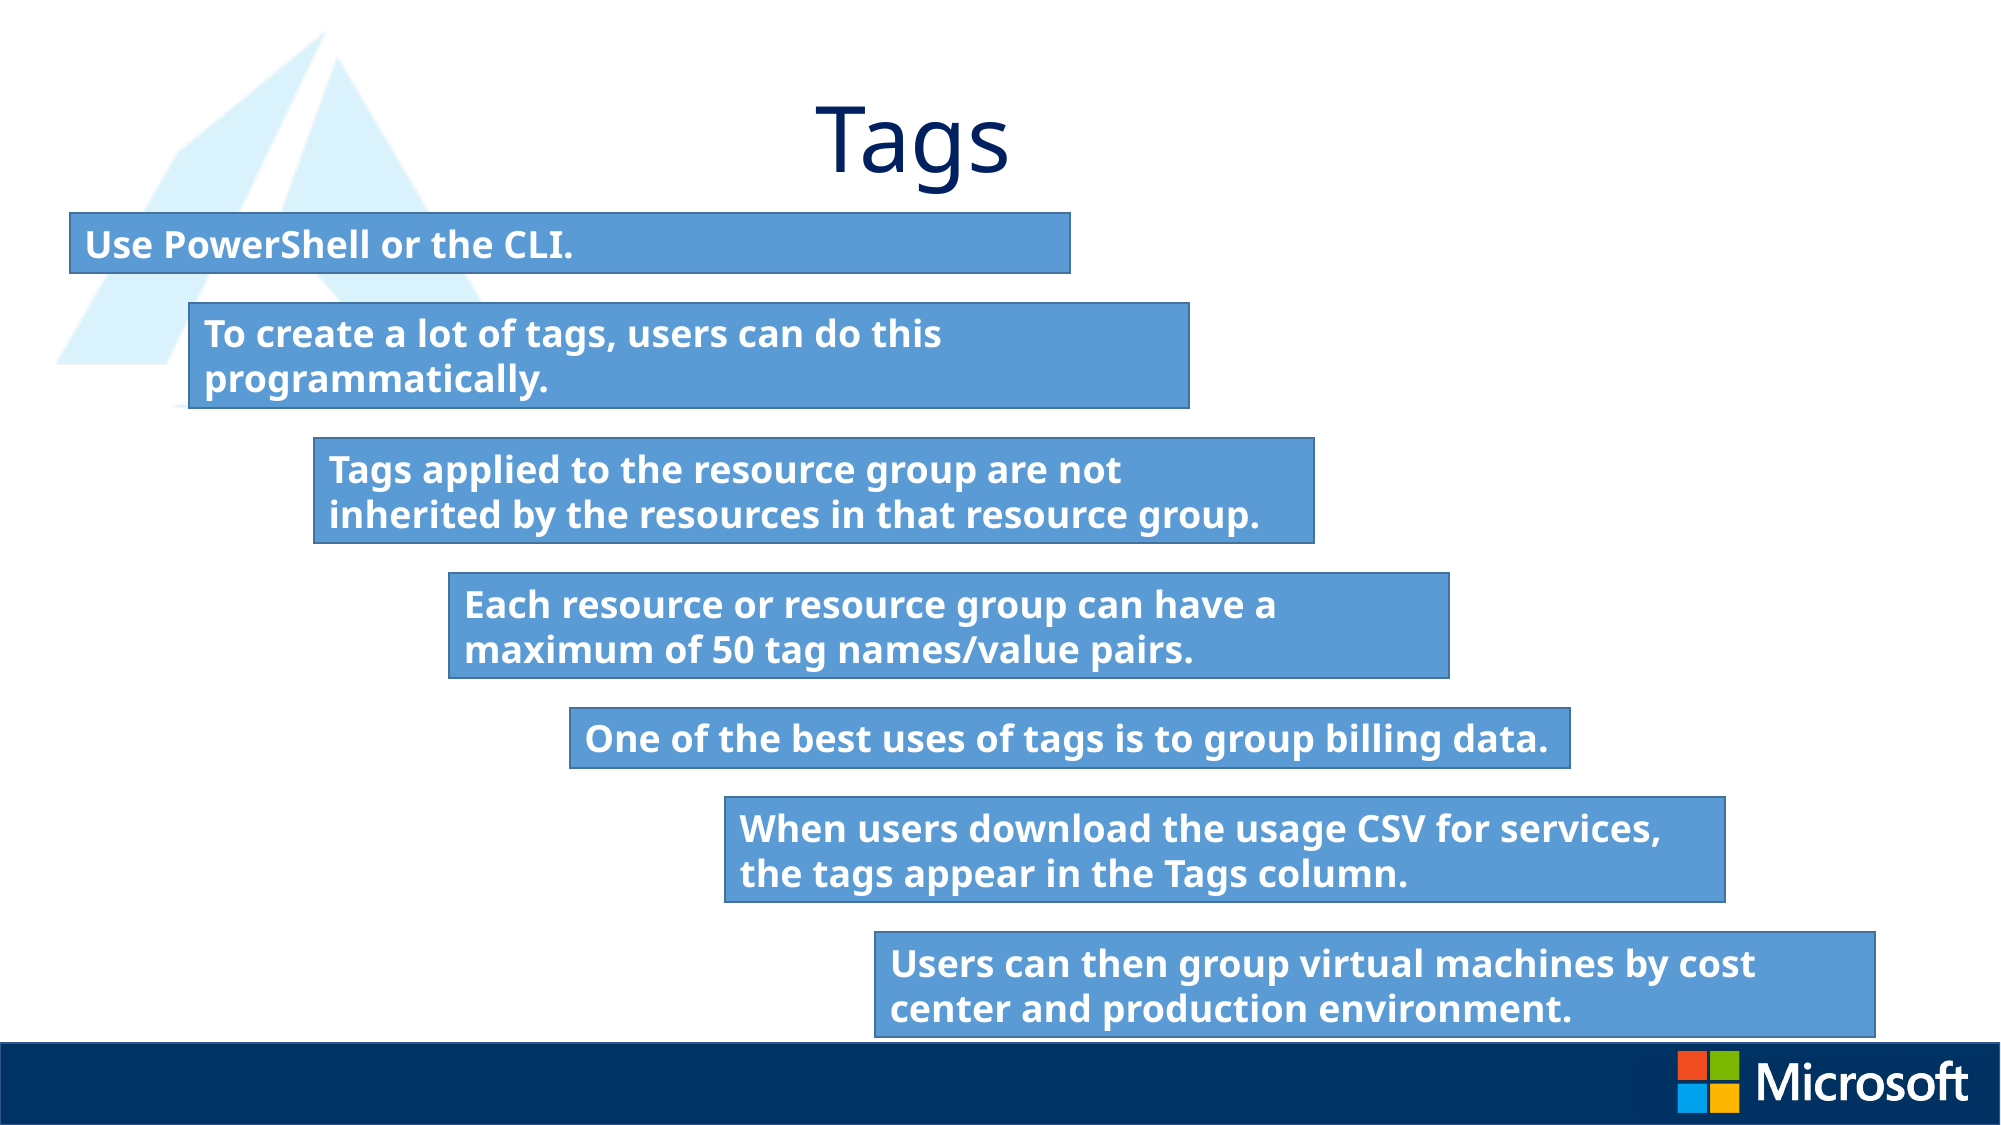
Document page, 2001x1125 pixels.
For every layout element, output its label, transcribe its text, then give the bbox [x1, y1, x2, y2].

text_box Users can then group virtual machines by cost center and production environment. [874, 931, 1876, 1038]
text_box One of the best uses of tags is to group billing data. [569, 707, 1571, 769]
title Tags [86, 33, 1741, 252]
text_box Use PowerShell or the CLI. [69, 212, 1071, 274]
text_box When users download the usage CSV for services, the tags appear in the Tags column. [724, 796, 1726, 903]
text_box To create a lot of tags, users can do this programmatically. [188, 302, 1190, 409]
text_box Each resource or resource group can have a maximum of 50 tag names/value pairs. [448, 572, 1450, 679]
text_box Tags applied to the resource group are not inherited by the resources in that resource group. [313, 437, 1315, 544]
picture [1637, 1013, 2001, 1125]
